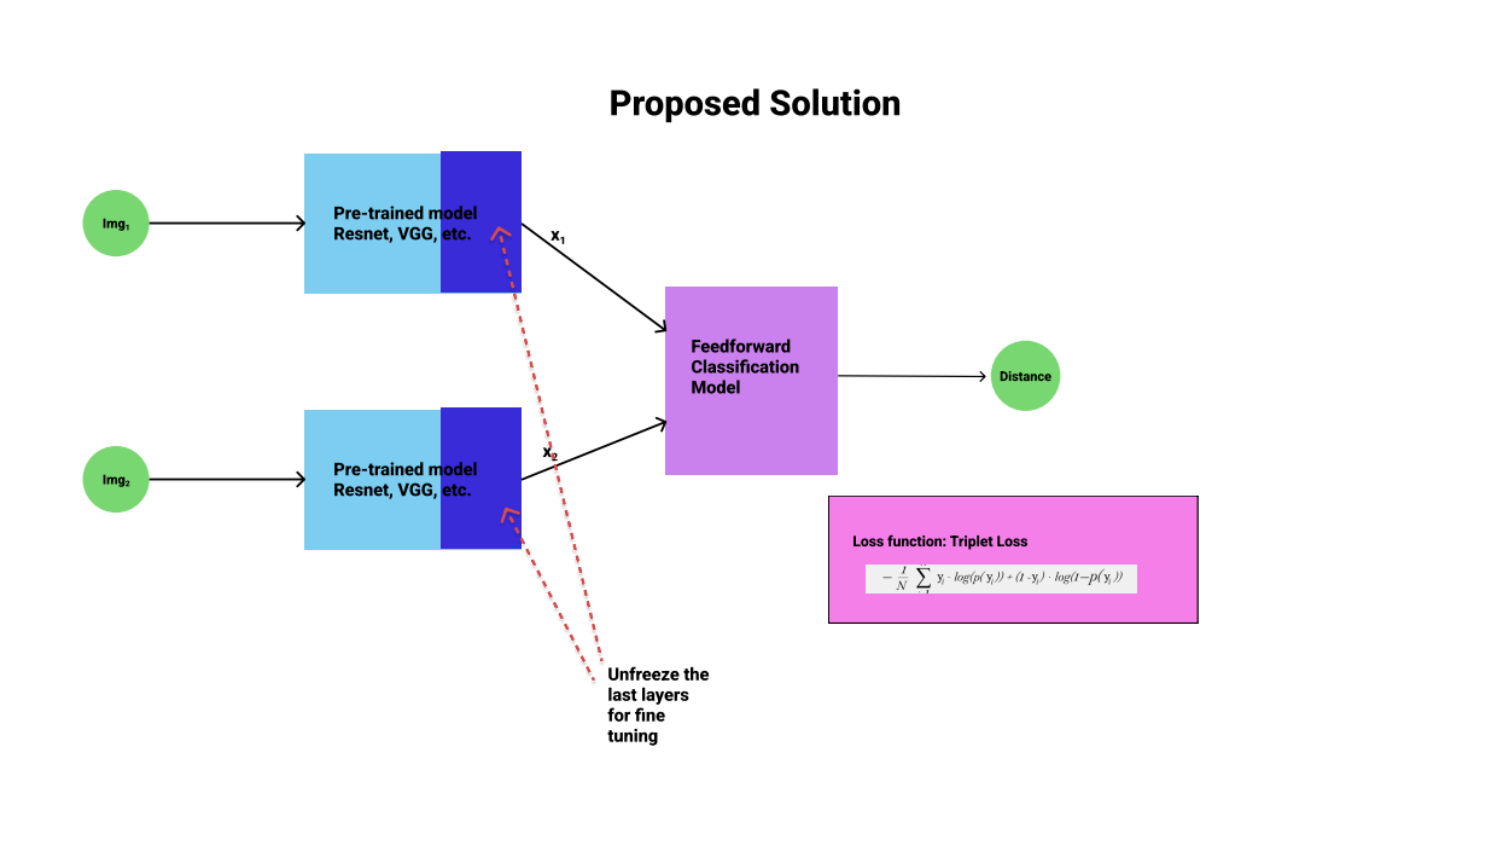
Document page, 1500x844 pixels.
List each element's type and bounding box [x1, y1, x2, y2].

picture [74, 34, 1463, 810]
